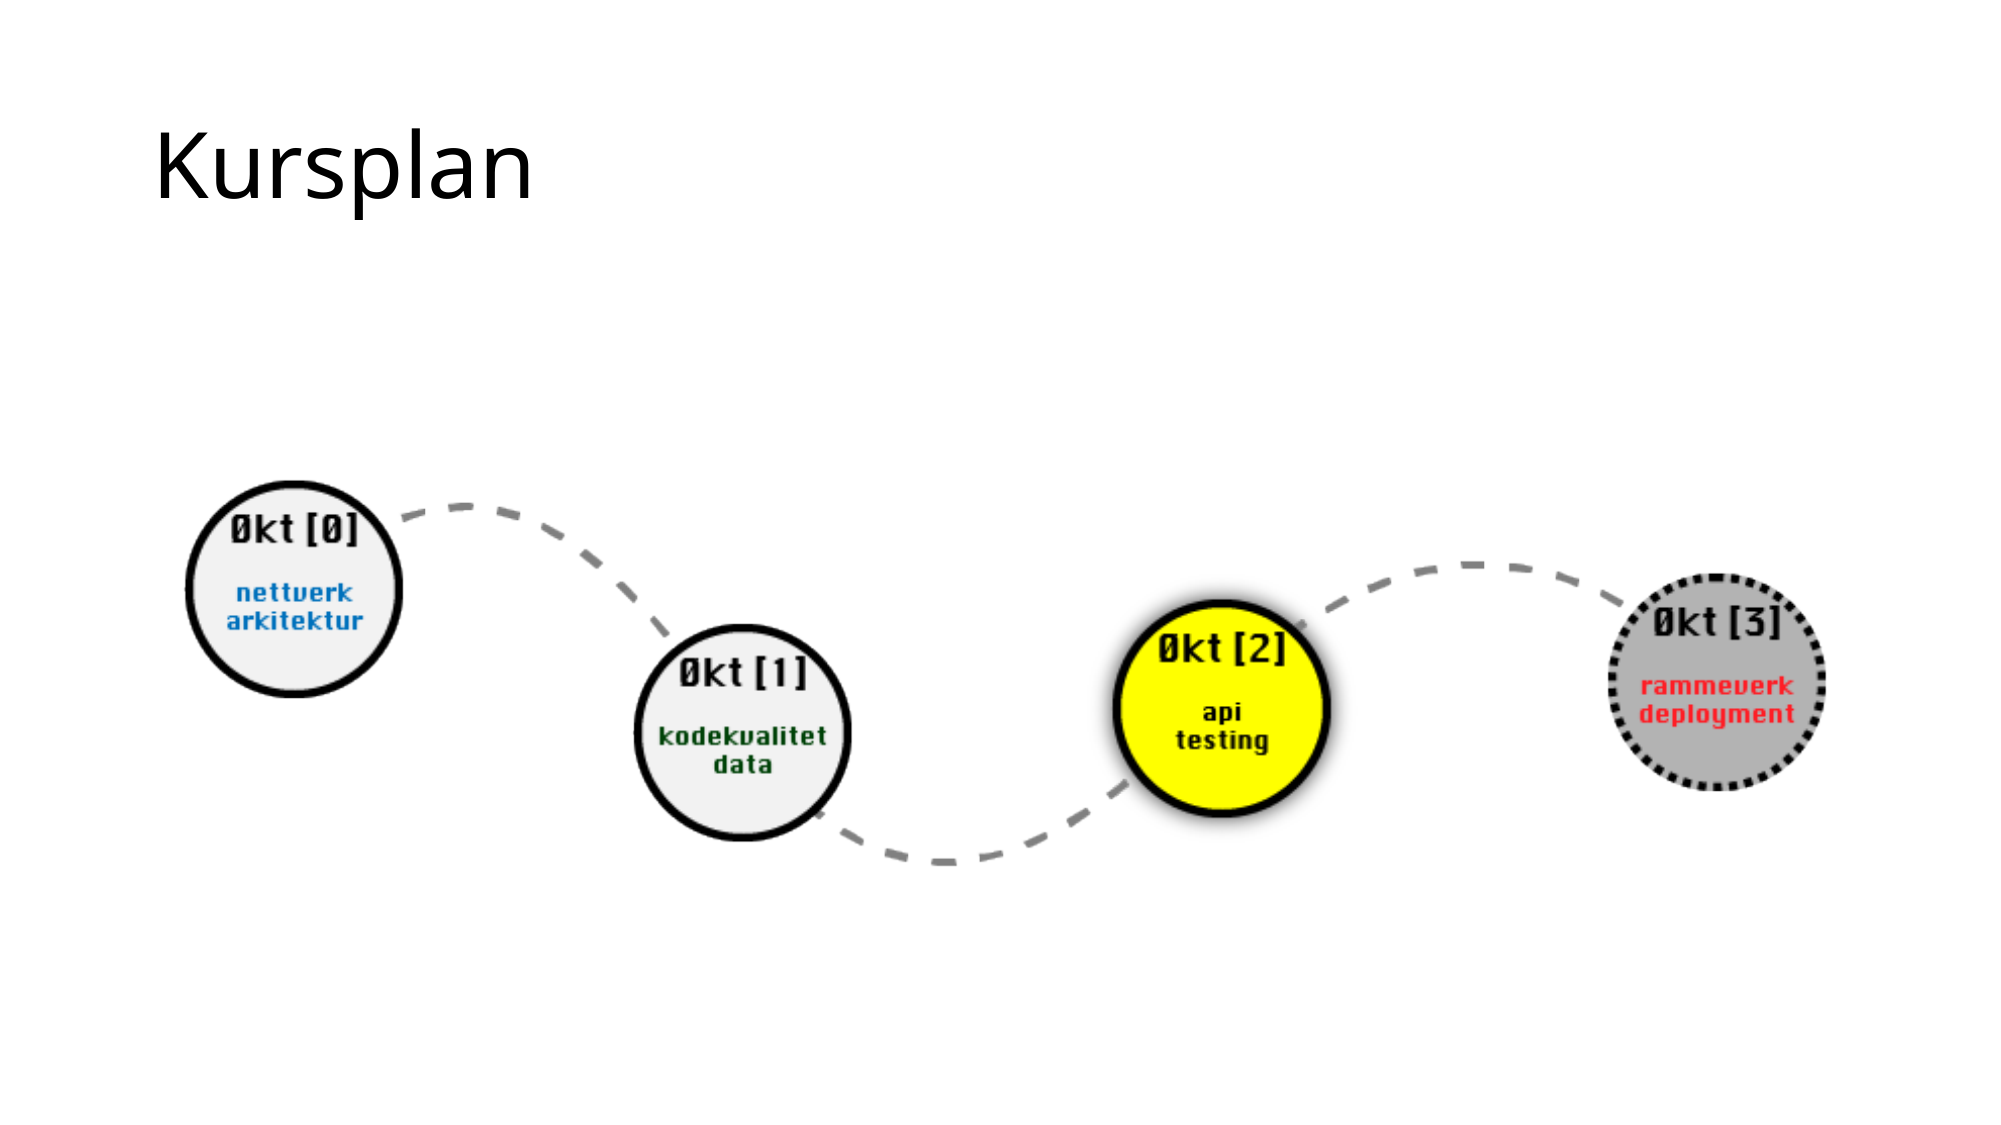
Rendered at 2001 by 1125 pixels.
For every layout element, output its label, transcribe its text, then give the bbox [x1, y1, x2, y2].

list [137, 422, 1863, 891]
title Kursplan [137, 59, 1863, 278]
